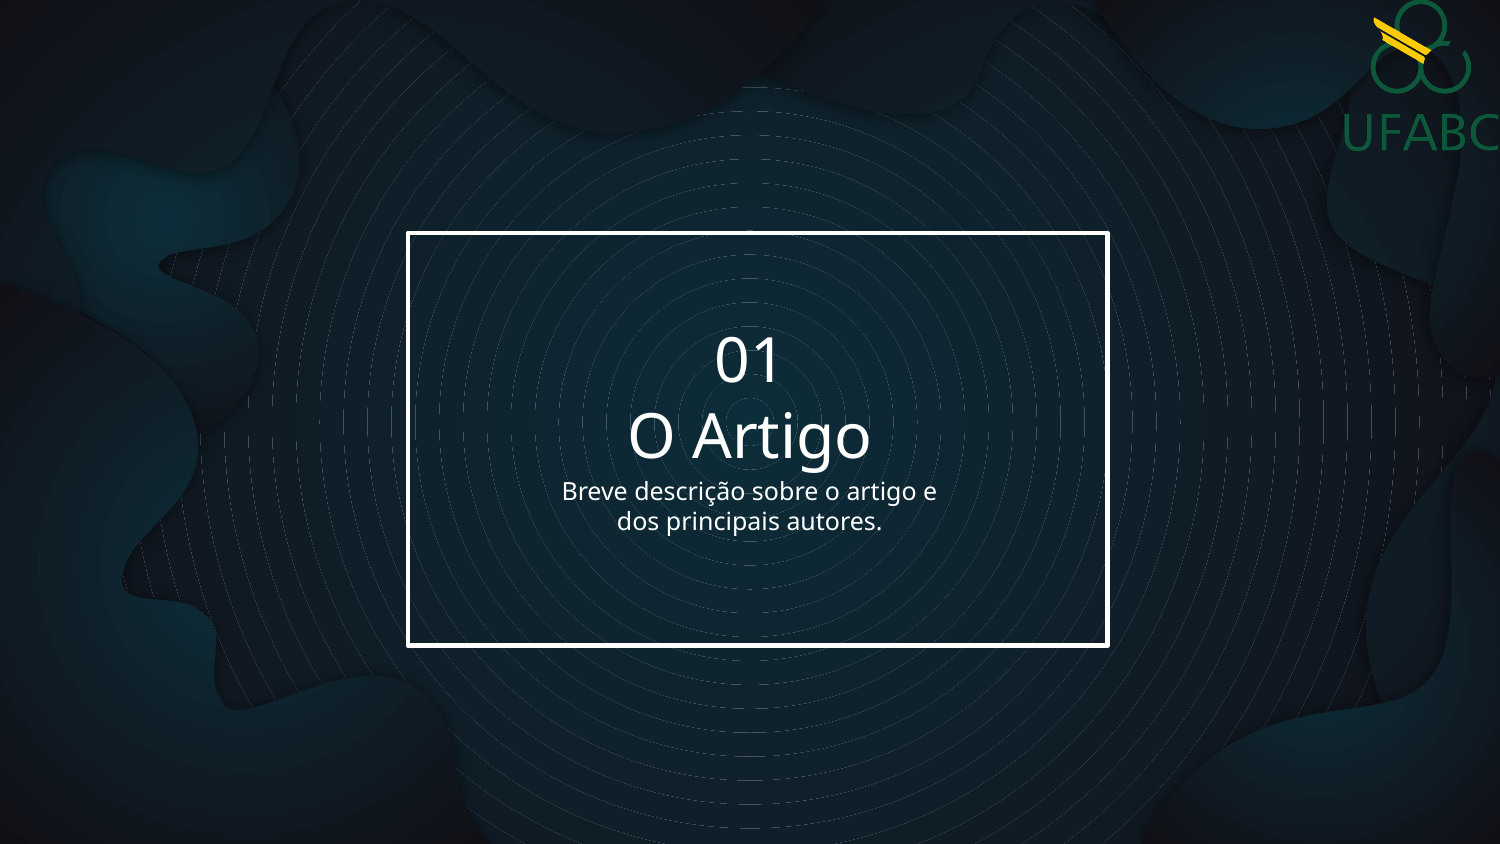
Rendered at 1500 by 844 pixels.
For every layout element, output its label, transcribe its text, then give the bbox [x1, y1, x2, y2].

subtitle Breve descrição sobre o artigo e dos principais autores. [532, 469, 968, 600]
title 01 [462, 325, 1038, 402]
picture [1340, 0, 1500, 163]
title O Artigo [462, 402, 1038, 478]
